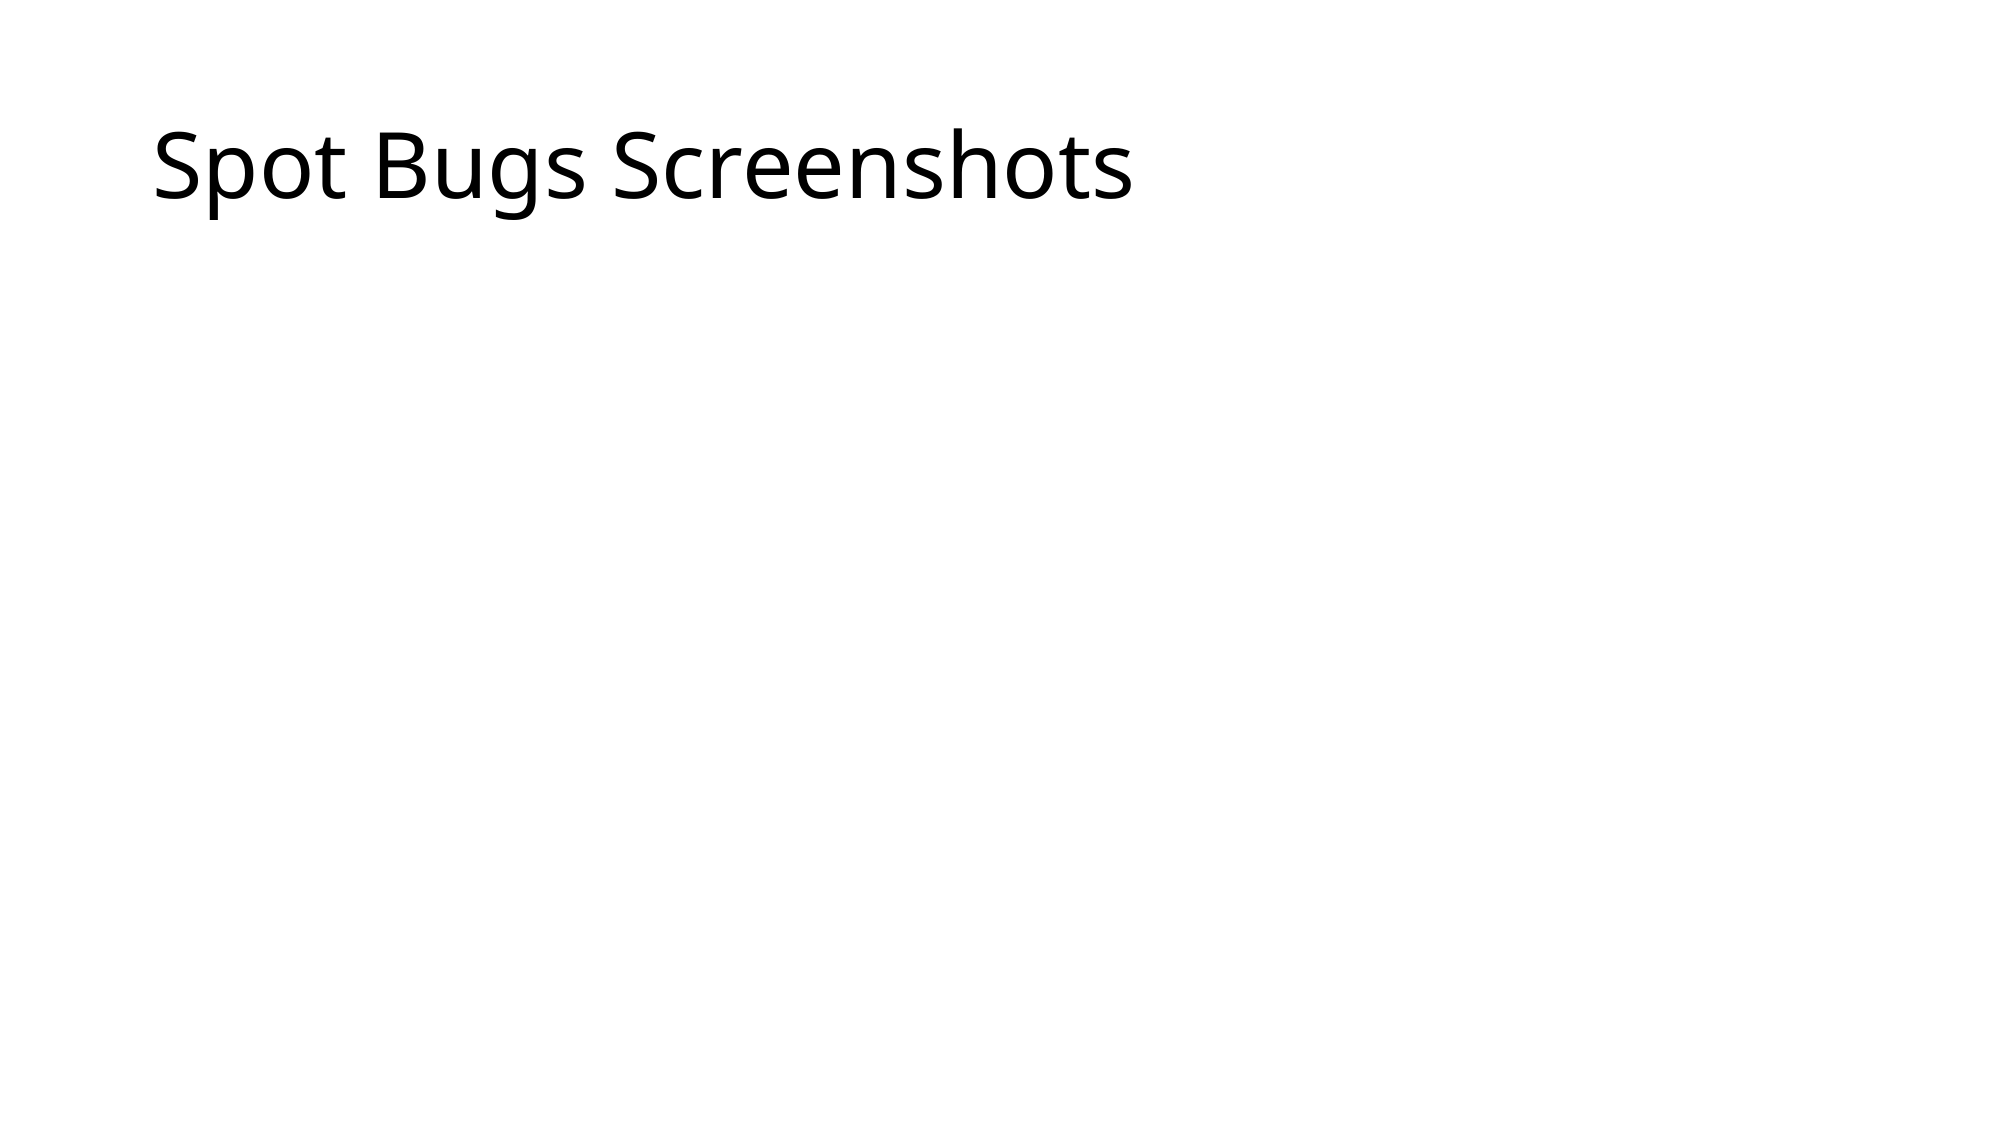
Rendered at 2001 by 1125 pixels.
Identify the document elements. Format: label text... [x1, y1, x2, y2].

title Spot Bugs Screenshots [137, 59, 1863, 278]
